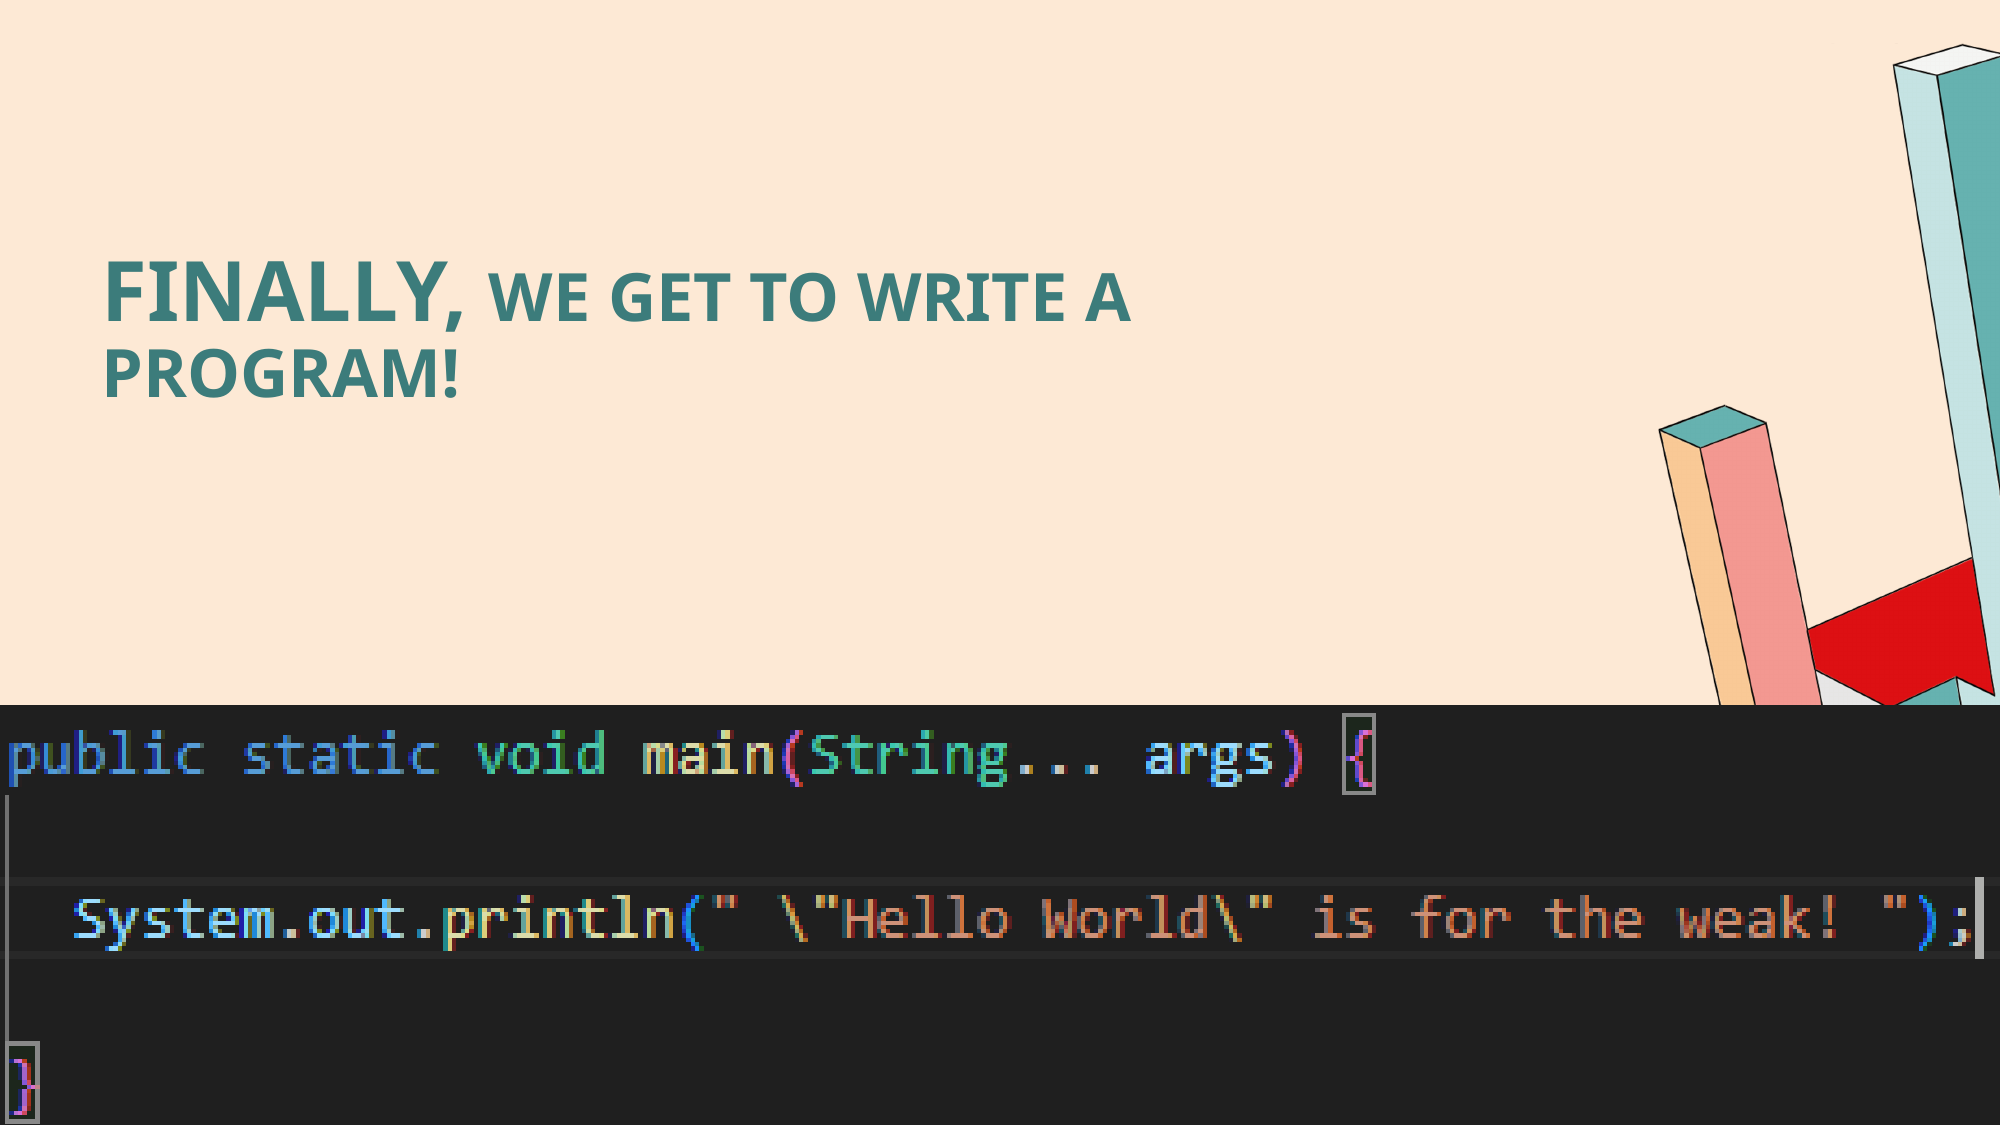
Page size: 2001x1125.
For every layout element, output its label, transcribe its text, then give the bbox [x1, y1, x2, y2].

picture [0, 43, 2000, 1125]
title Finally, We Get to write a program! [86, 201, 1448, 420]
